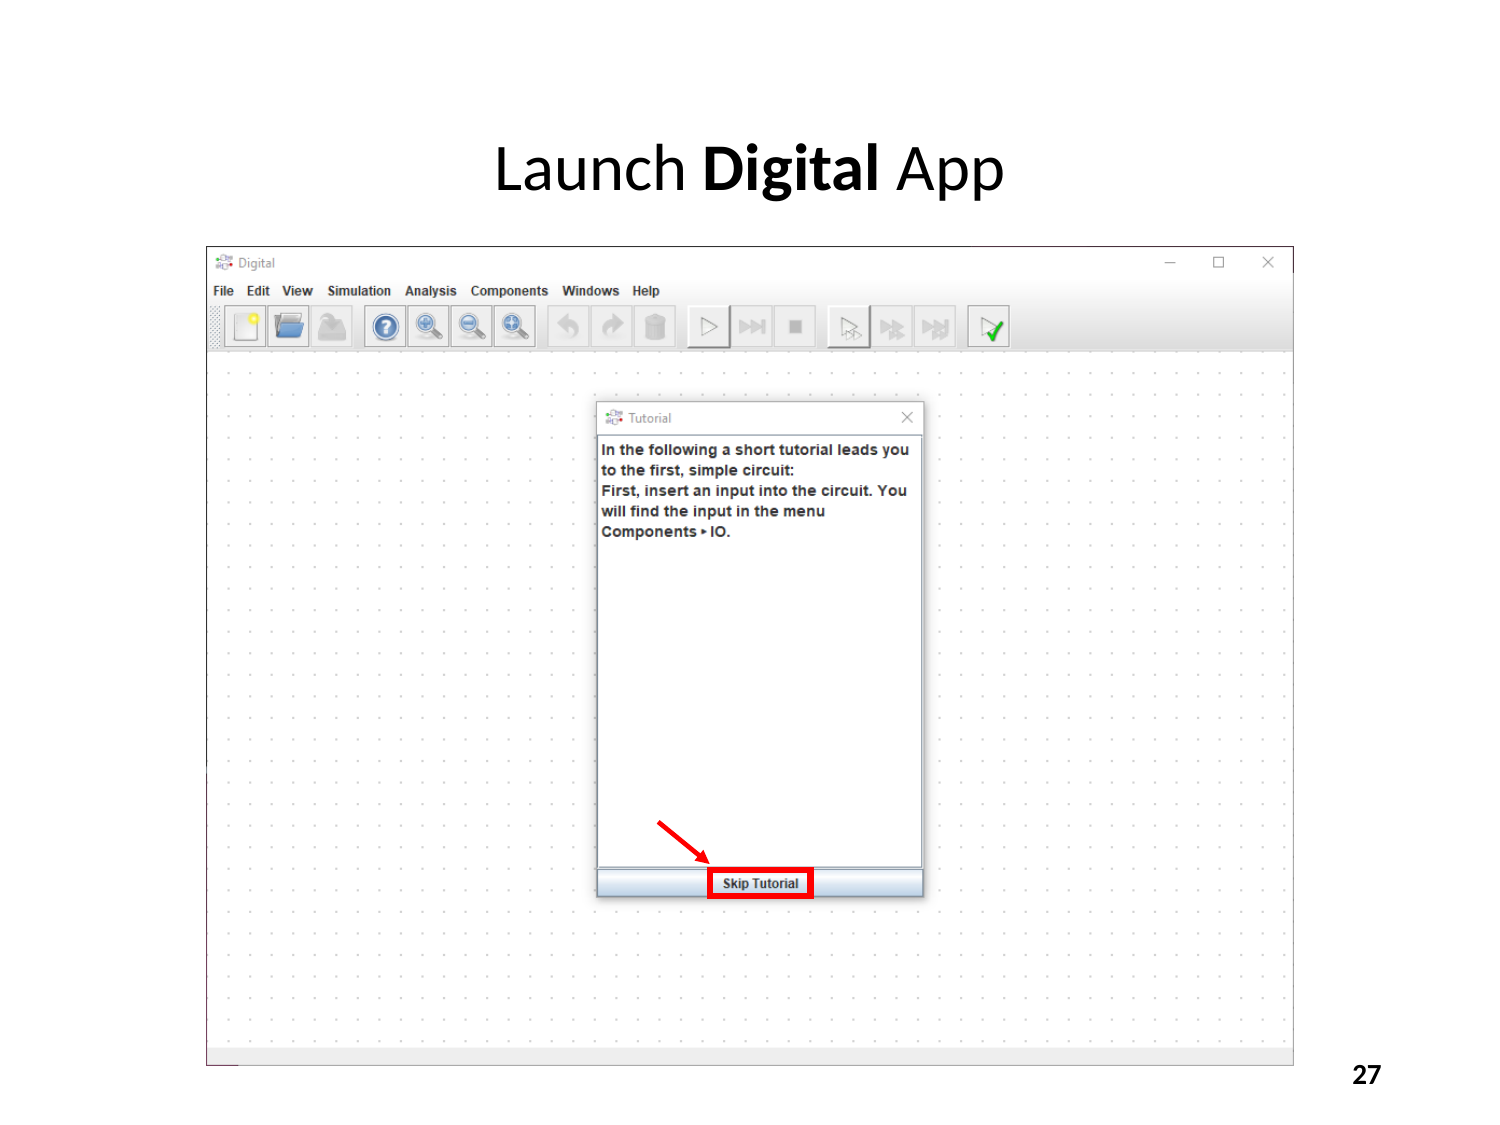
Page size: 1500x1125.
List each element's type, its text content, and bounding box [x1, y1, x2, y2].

picture [206, 246, 1294, 1066]
slide_number 27 [1059, 1042, 1397, 1103]
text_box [658, 821, 710, 864]
title Launch Digital App [103, 59, 1397, 278]
